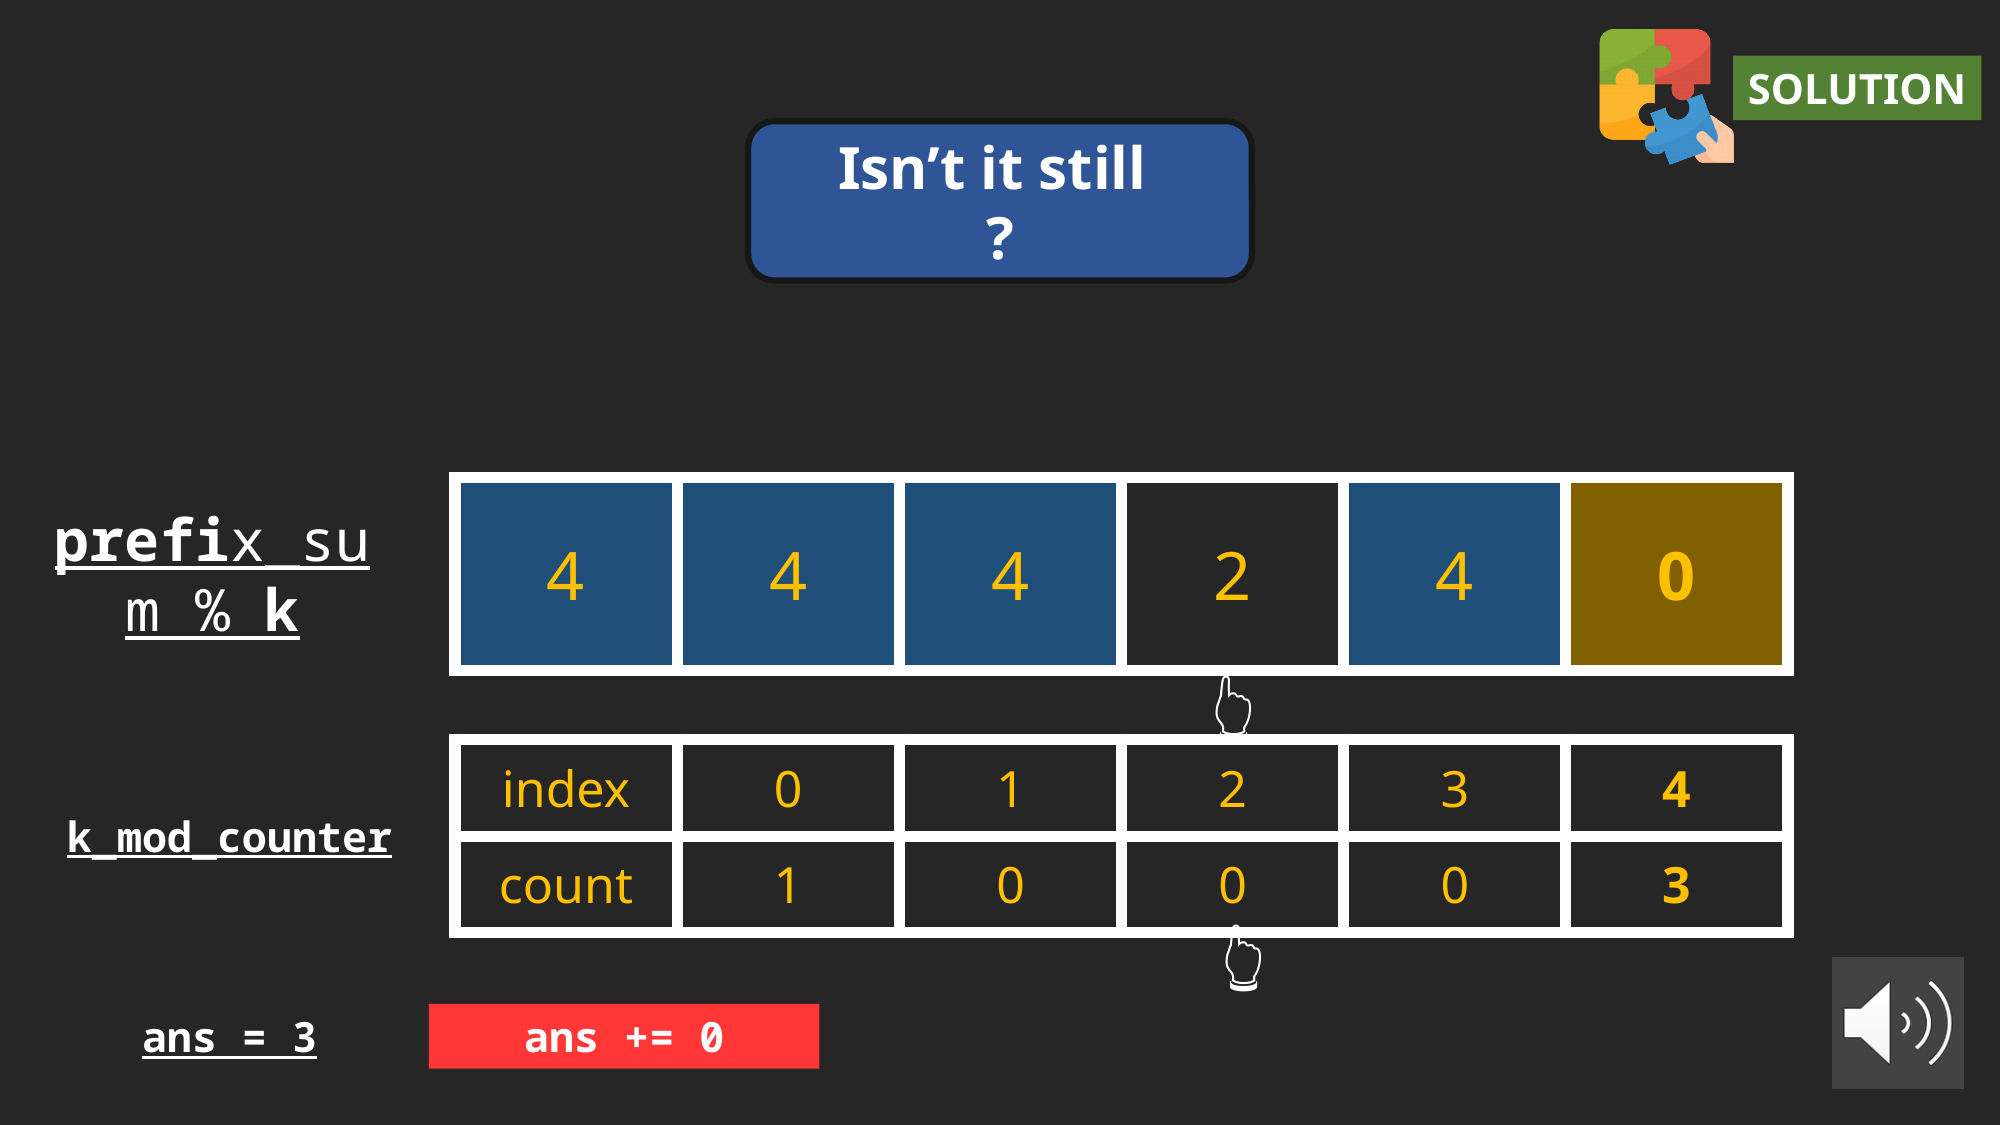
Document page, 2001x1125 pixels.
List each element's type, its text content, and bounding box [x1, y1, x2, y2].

text_box prefix_sum % k [33, 495, 392, 651]
table_header 4 [1571, 745, 1782, 831]
text_box k_mod_counter [50, 802, 409, 868]
table_header 4 [905, 483, 1116, 665]
text_box SOLUTION [1735, 55, 1982, 121]
text_box 👆 [1206, 918, 1283, 1003]
text_box ans = 3 [50, 1003, 409, 1069]
picture [1831, 956, 1965, 1090]
text_box ans += 0 [428, 1003, 820, 1069]
table_cell 3 [1571, 842, 1782, 927]
table_header 0 [683, 745, 894, 831]
table_header 2 [1127, 745, 1338, 831]
table_header 4 [1349, 483, 1560, 665]
table_header 0 [1571, 483, 1782, 665]
table_header 2 [1127, 483, 1338, 665]
table_cell 0 [1127, 842, 1338, 927]
table_cell 1 [683, 842, 894, 927]
table_header 3 [1349, 745, 1560, 831]
table_cell 0 [1349, 842, 1560, 927]
table_header 4 [683, 483, 894, 665]
picture [1598, 29, 1735, 166]
table_header 4 [461, 483, 672, 665]
table_cell 0 [905, 842, 1116, 927]
text_box 👆 [1195, 676, 1272, 754]
table_header 1 [905, 745, 1116, 831]
table_header index [461, 745, 672, 831]
table_cell count [461, 842, 672, 927]
